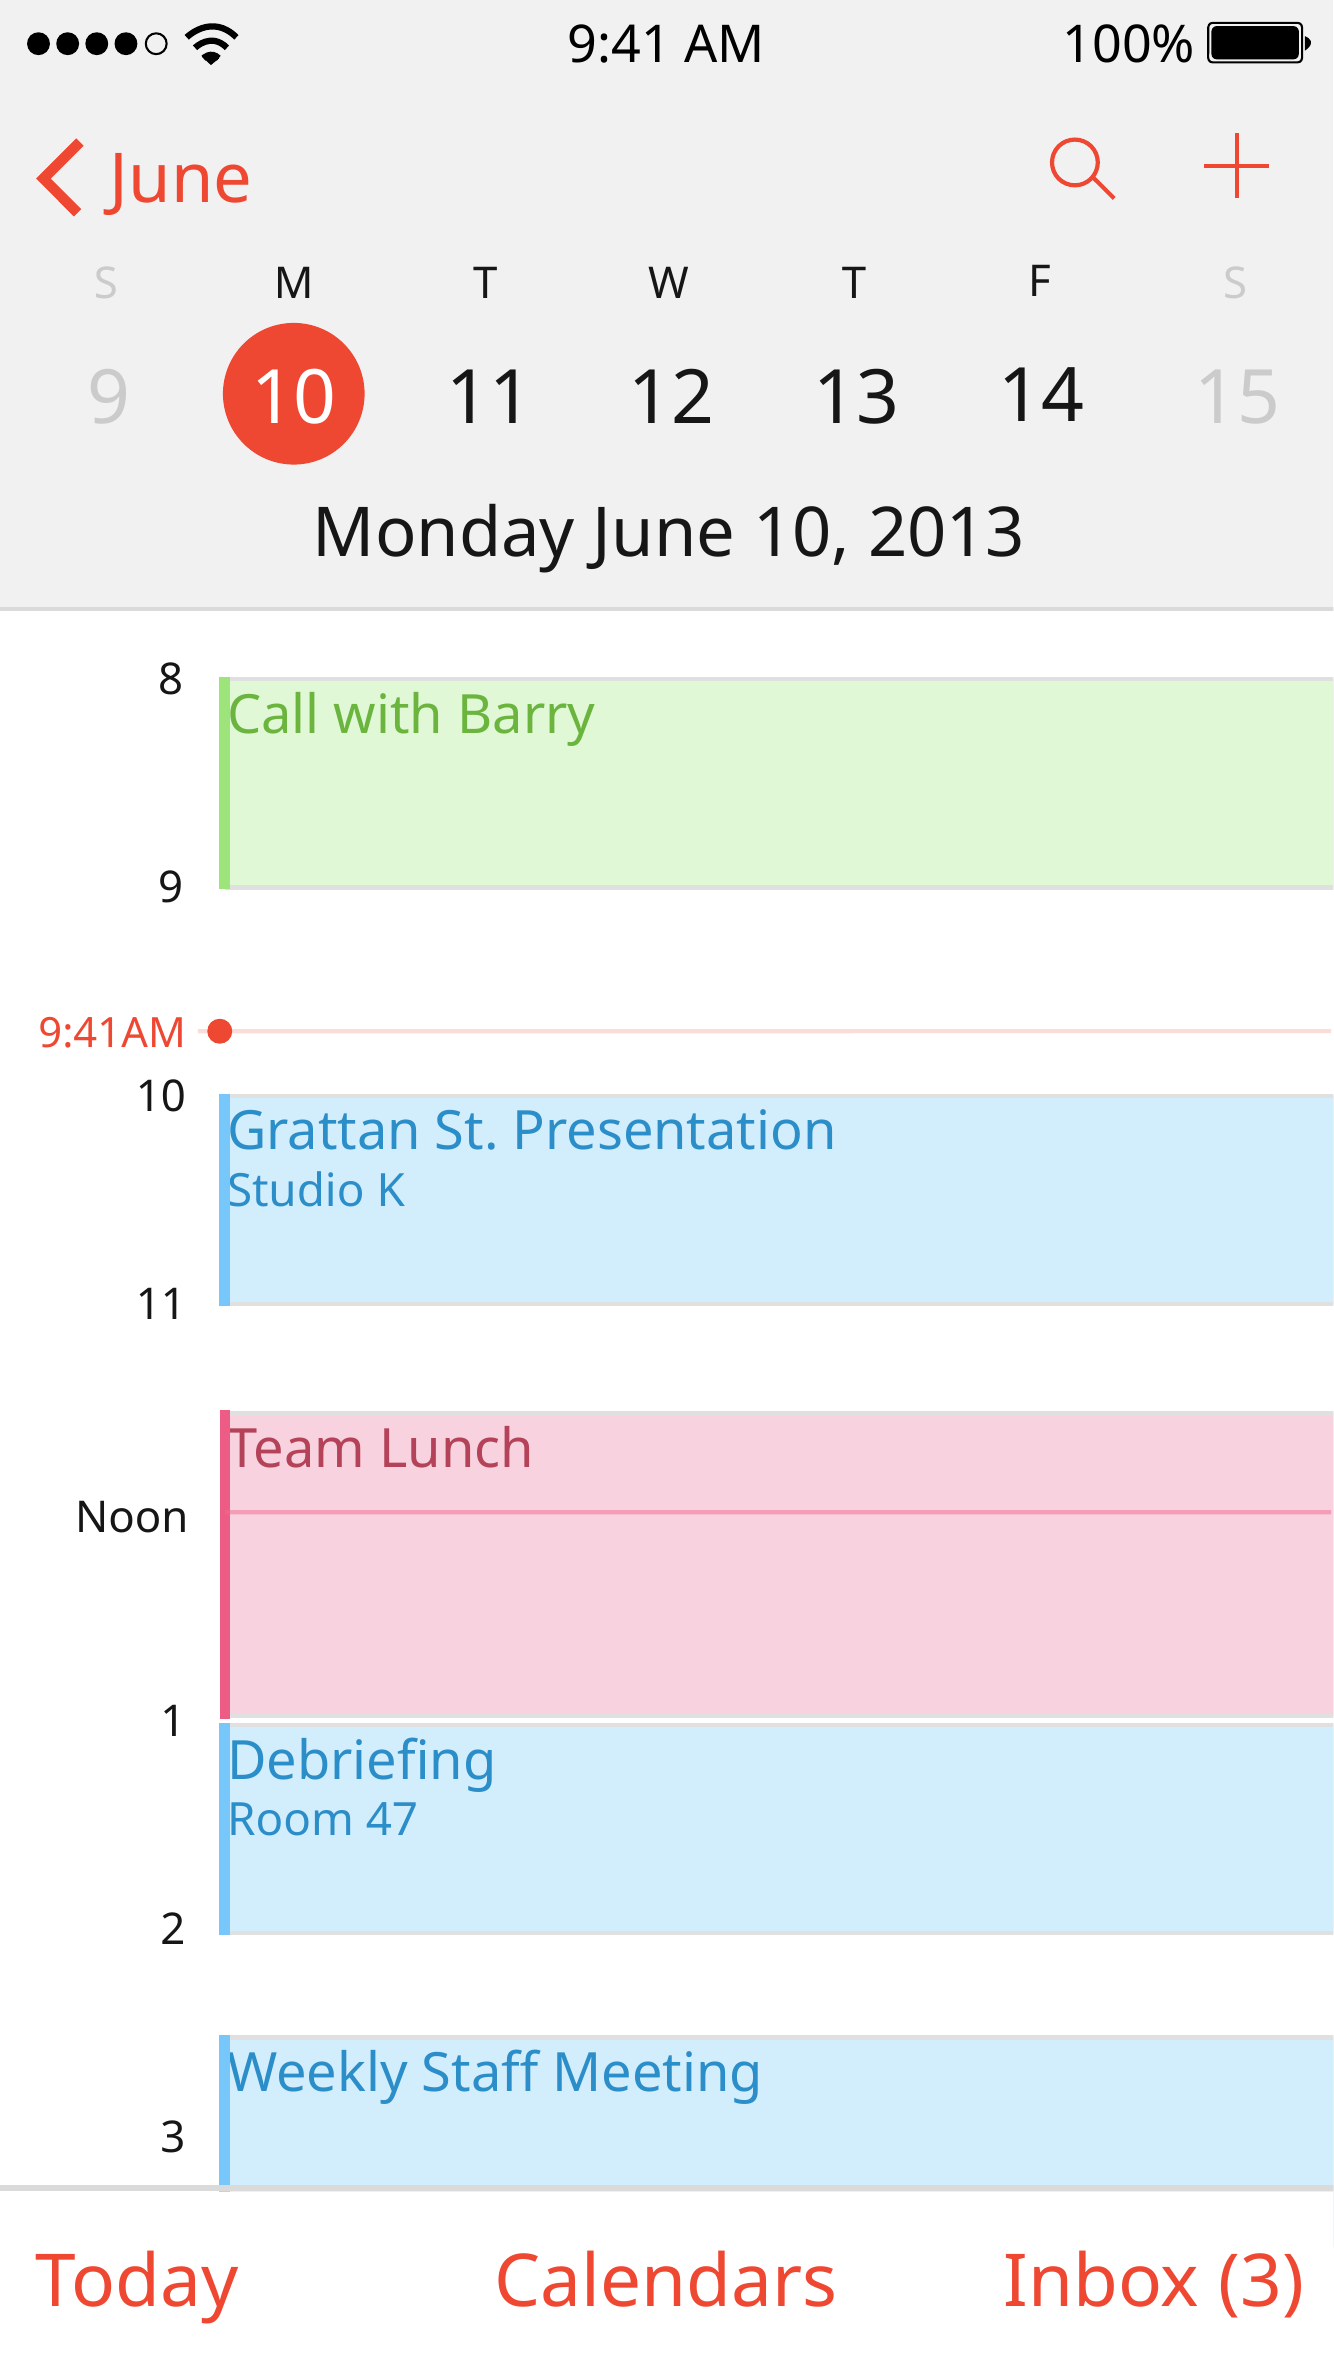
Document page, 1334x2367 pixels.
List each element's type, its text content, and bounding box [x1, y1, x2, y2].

text_box S [87, 248, 125, 314]
text_box Weekly Staff Meeting [227, 2037, 1334, 2187]
text_box S [1216, 248, 1254, 314]
text_box 13 [807, 342, 906, 445]
text_box 12 [621, 342, 721, 445]
text_box [0, 0, 1334, 608]
text_box 14 [992, 340, 1092, 443]
text_box Debriefing Room 47 [227, 1724, 1334, 1934]
text_box 15 [1188, 342, 1288, 445]
text_box 10 [129, 1061, 192, 1127]
text_box [207, 1018, 233, 1044]
text_box Monday June 10, 2013 [306, 481, 1032, 577]
text_box Noon [68, 1482, 195, 1548]
text_box Team Lunch [227, 1413, 1334, 1717]
text_box 10 [244, 342, 344, 445]
text_box 9:41AM [32, 999, 193, 1063]
text_box 3 [153, 2102, 192, 2168]
text_box [26, 0, 1318, 82]
text_box Calendars [488, 2227, 845, 2328]
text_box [26, 4, 1312, 79]
text_box 11 [440, 342, 540, 445]
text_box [1051, 139, 1115, 199]
text_box [245, 322, 343, 342]
text_box 11 [129, 1269, 192, 1335]
text_box W [641, 248, 696, 314]
text_box Today [29, 2227, 245, 2328]
text_box 1 [153, 1686, 192, 1752]
text_box Inbox (3) [997, 2227, 1311, 2328]
text_box 8 [151, 644, 190, 710]
text_box F [1021, 246, 1058, 312]
text_box [43, 142, 80, 213]
text_box [222, 343, 343, 465]
text_box [344, 343, 365, 444]
text_box M [267, 248, 320, 314]
text_box 2 [153, 1894, 192, 1960]
text_box T [835, 248, 873, 314]
text_box Grattan St. Presentation Studio K [227, 1095, 1334, 1305]
text_box June [103, 127, 259, 223]
text_box [4, 2191, 1334, 2367]
text_box Call with Barry [227, 679, 1334, 888]
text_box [1203, 132, 1270, 199]
text_box 9 [151, 852, 190, 918]
text_box 9 [80, 342, 137, 445]
text_box T [466, 248, 504, 314]
